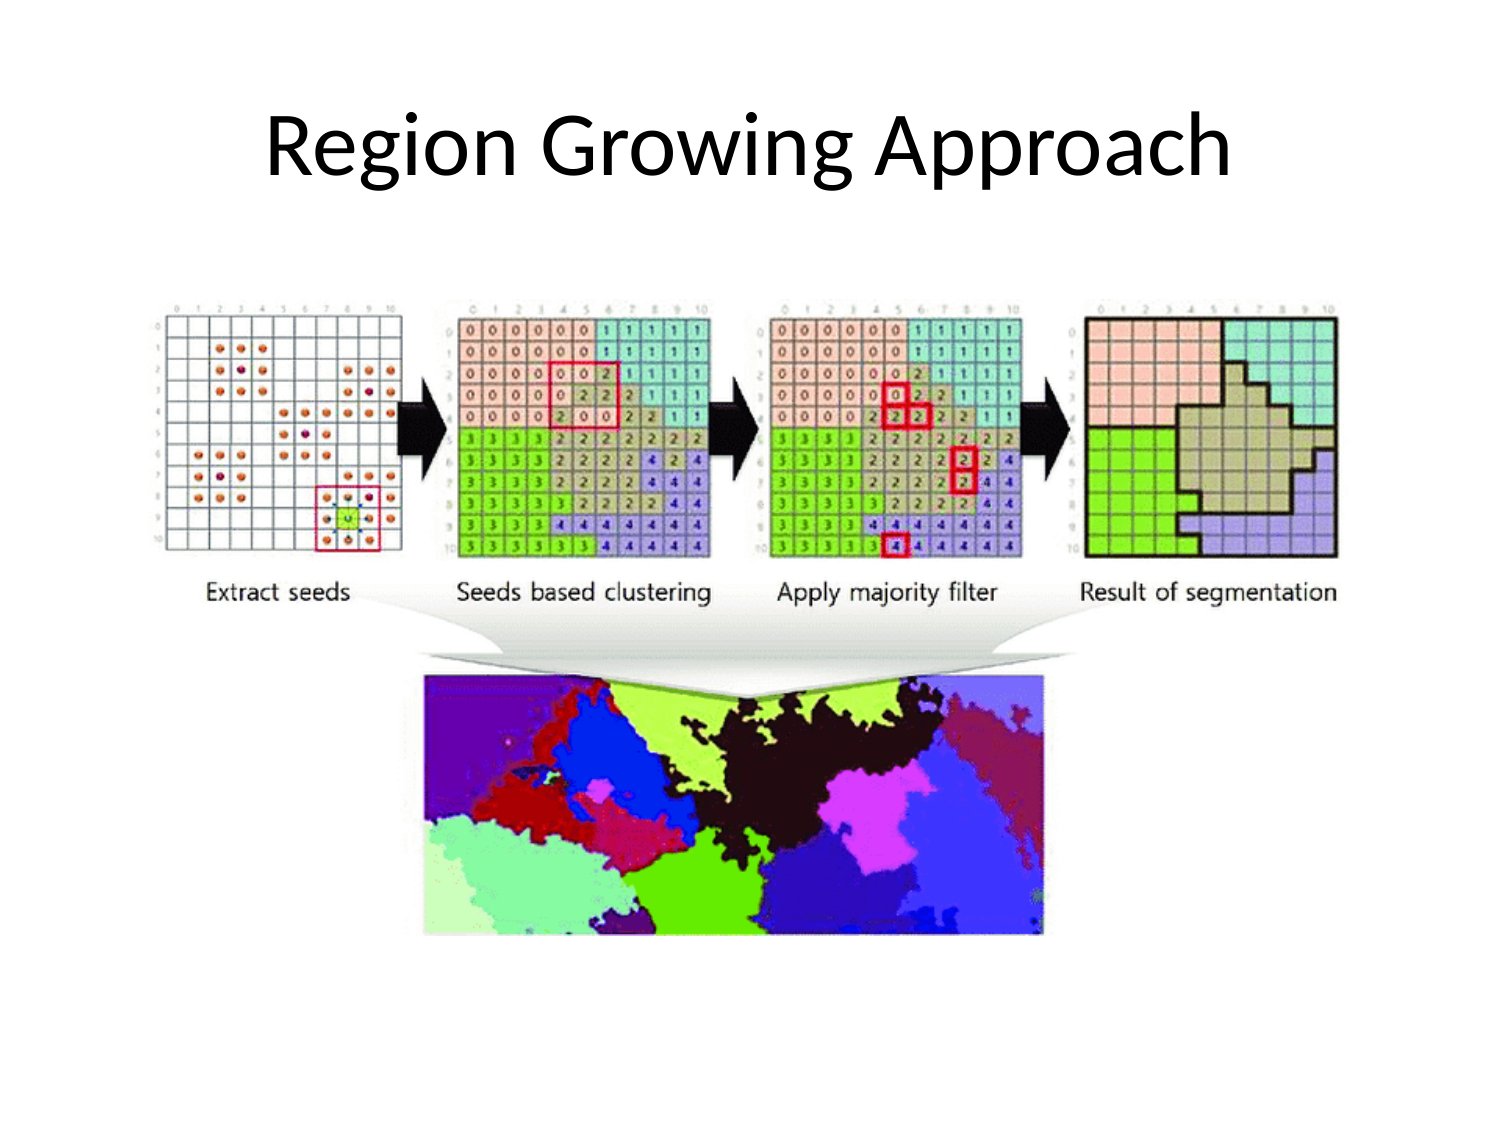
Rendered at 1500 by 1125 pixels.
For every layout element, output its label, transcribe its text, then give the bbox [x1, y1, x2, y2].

picture [148, 299, 1352, 937]
title Region Growing Approach [75, 45, 1425, 233]
